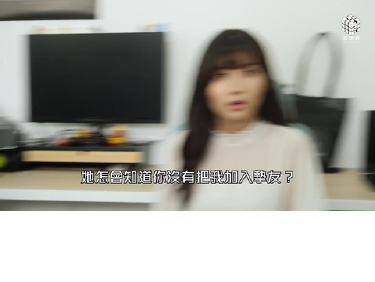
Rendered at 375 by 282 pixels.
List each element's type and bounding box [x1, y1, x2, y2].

picture [0, 0, 375, 212]
